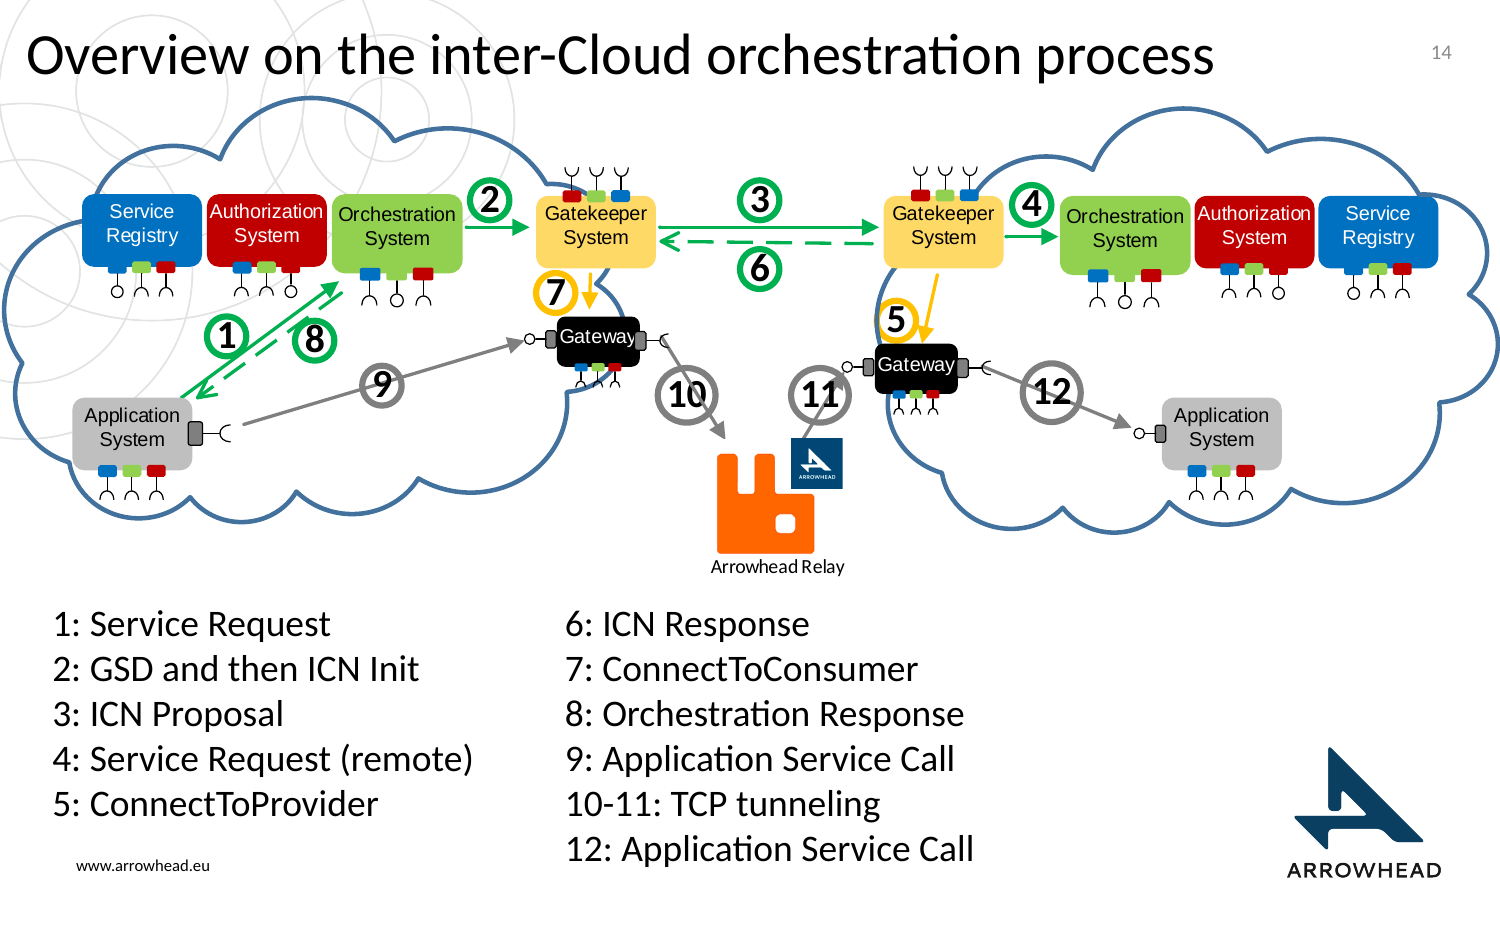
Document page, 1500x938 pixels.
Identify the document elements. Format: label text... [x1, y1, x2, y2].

slide_number 14 [1116, 26, 1467, 76]
title Overview on the inter-Cloud orchestration process [11, 8, 1334, 92]
text_box 6: ICN Response 7: ConnectToConsumer 8: Orchestration Response 9: Application Service Call 10-11: TCP tunneling 12: Application Service Call [549, 599, 1025, 876]
picture [0, 0, 1500, 938]
text_box 1: Service Request 2: GSD and then ICN Init 3: ICN Proposal 4: Service Request (remote) 5: ConnectToProvider [37, 599, 513, 831]
